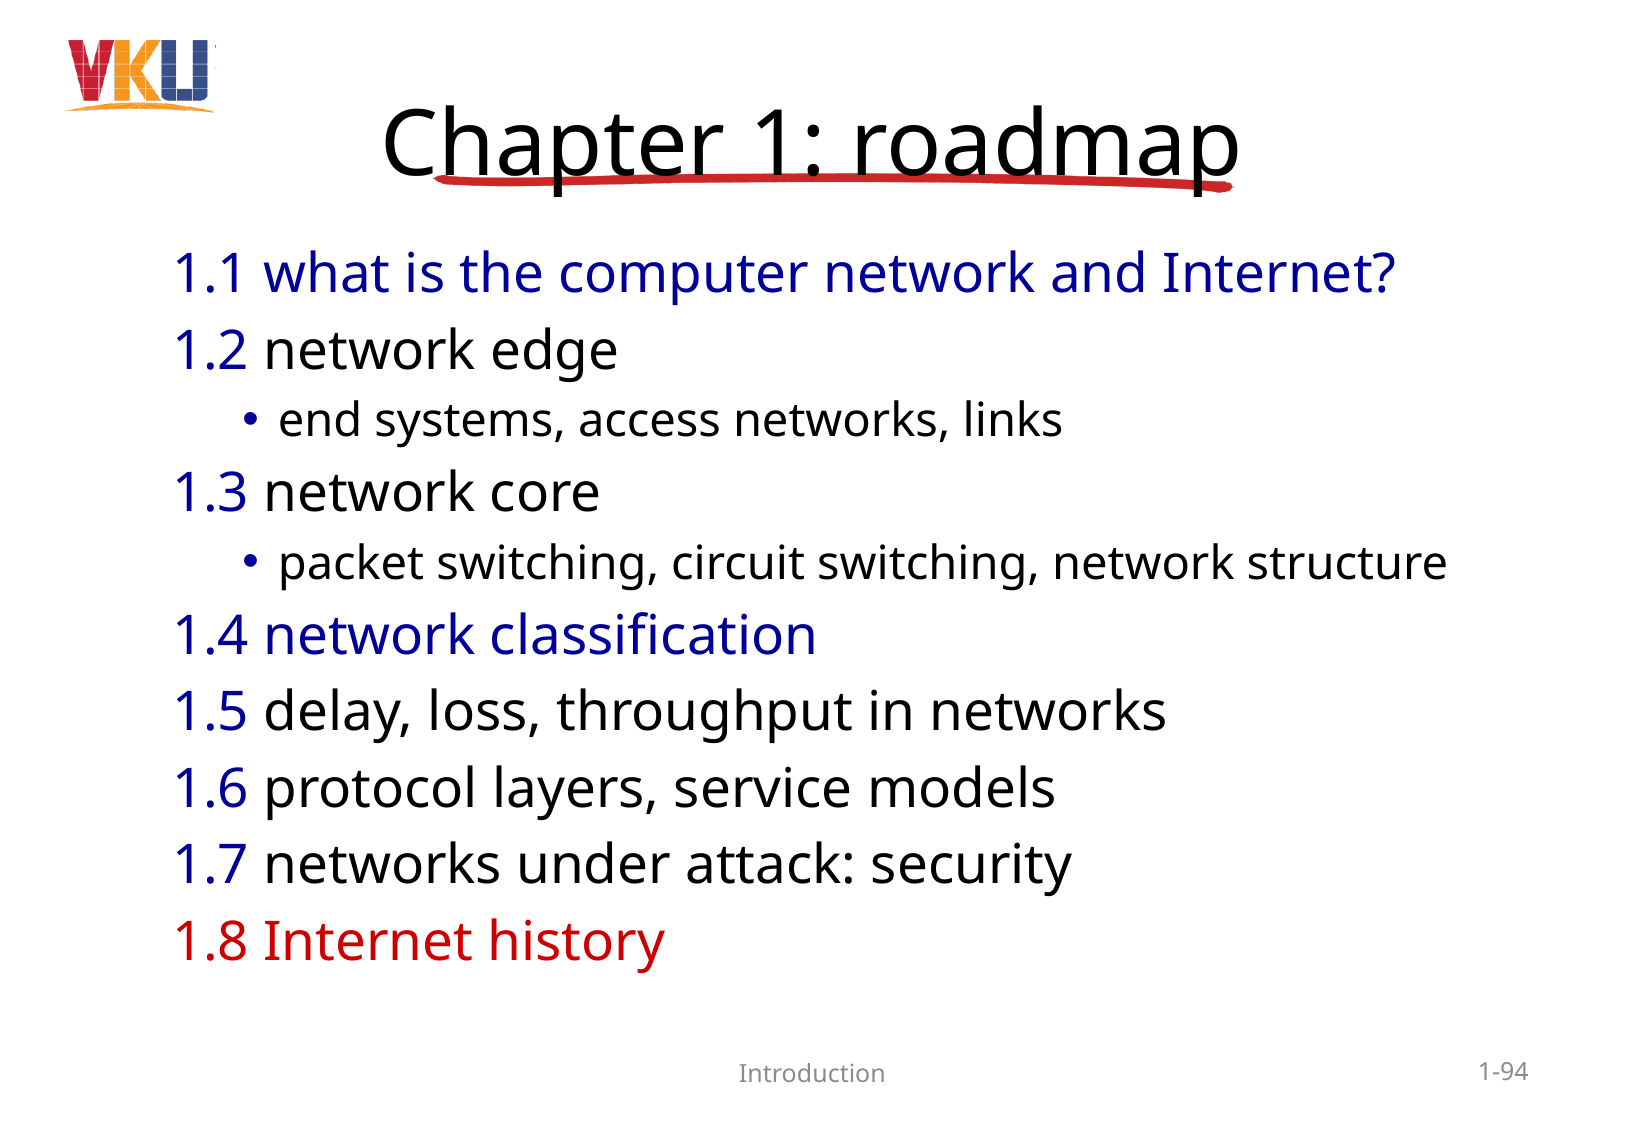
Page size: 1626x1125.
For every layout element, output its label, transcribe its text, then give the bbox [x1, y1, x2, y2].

footer Introduction [555, 1042, 1070, 1103]
picture [430, 168, 1244, 198]
list 1.1 what is the computer network and Internet? 1.2 network edge end systems, access networks, links 1.3 network core packet switching, circuit switching, network structure 1.4 network classification 1.5 delay, loss, throughput in networks 1.6 protocol layers, service models 1.7 networks under attack: security 1.8 Internet history [86, 230, 1546, 994]
title Chapter 1: roadmap [81, 45, 1544, 233]
slide_number 1-94 [1164, 1042, 1544, 1103]
picture [54, 27, 222, 122]
